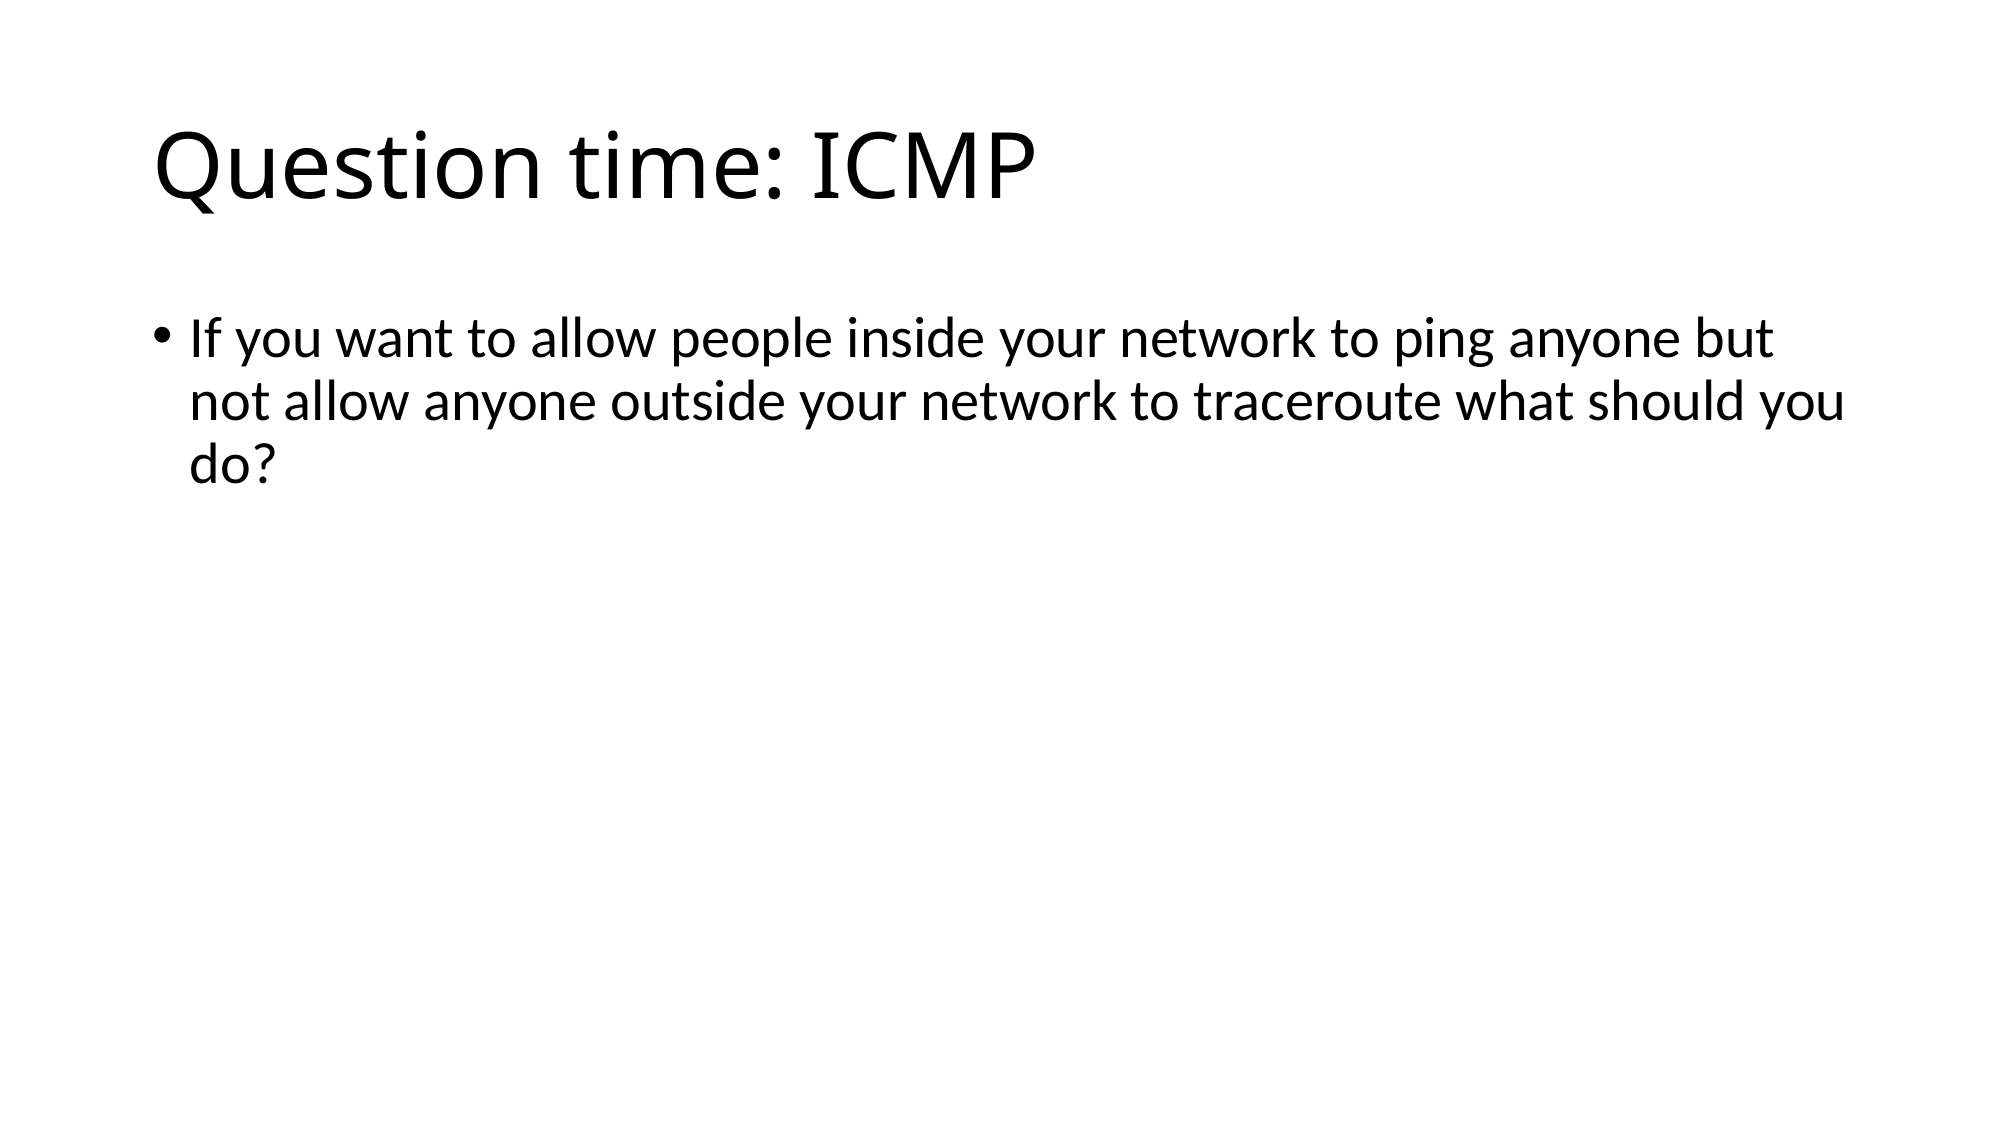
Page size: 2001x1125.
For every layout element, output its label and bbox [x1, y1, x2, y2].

title [137, 59, 1863, 278]
list [137, 299, 1863, 1014]
